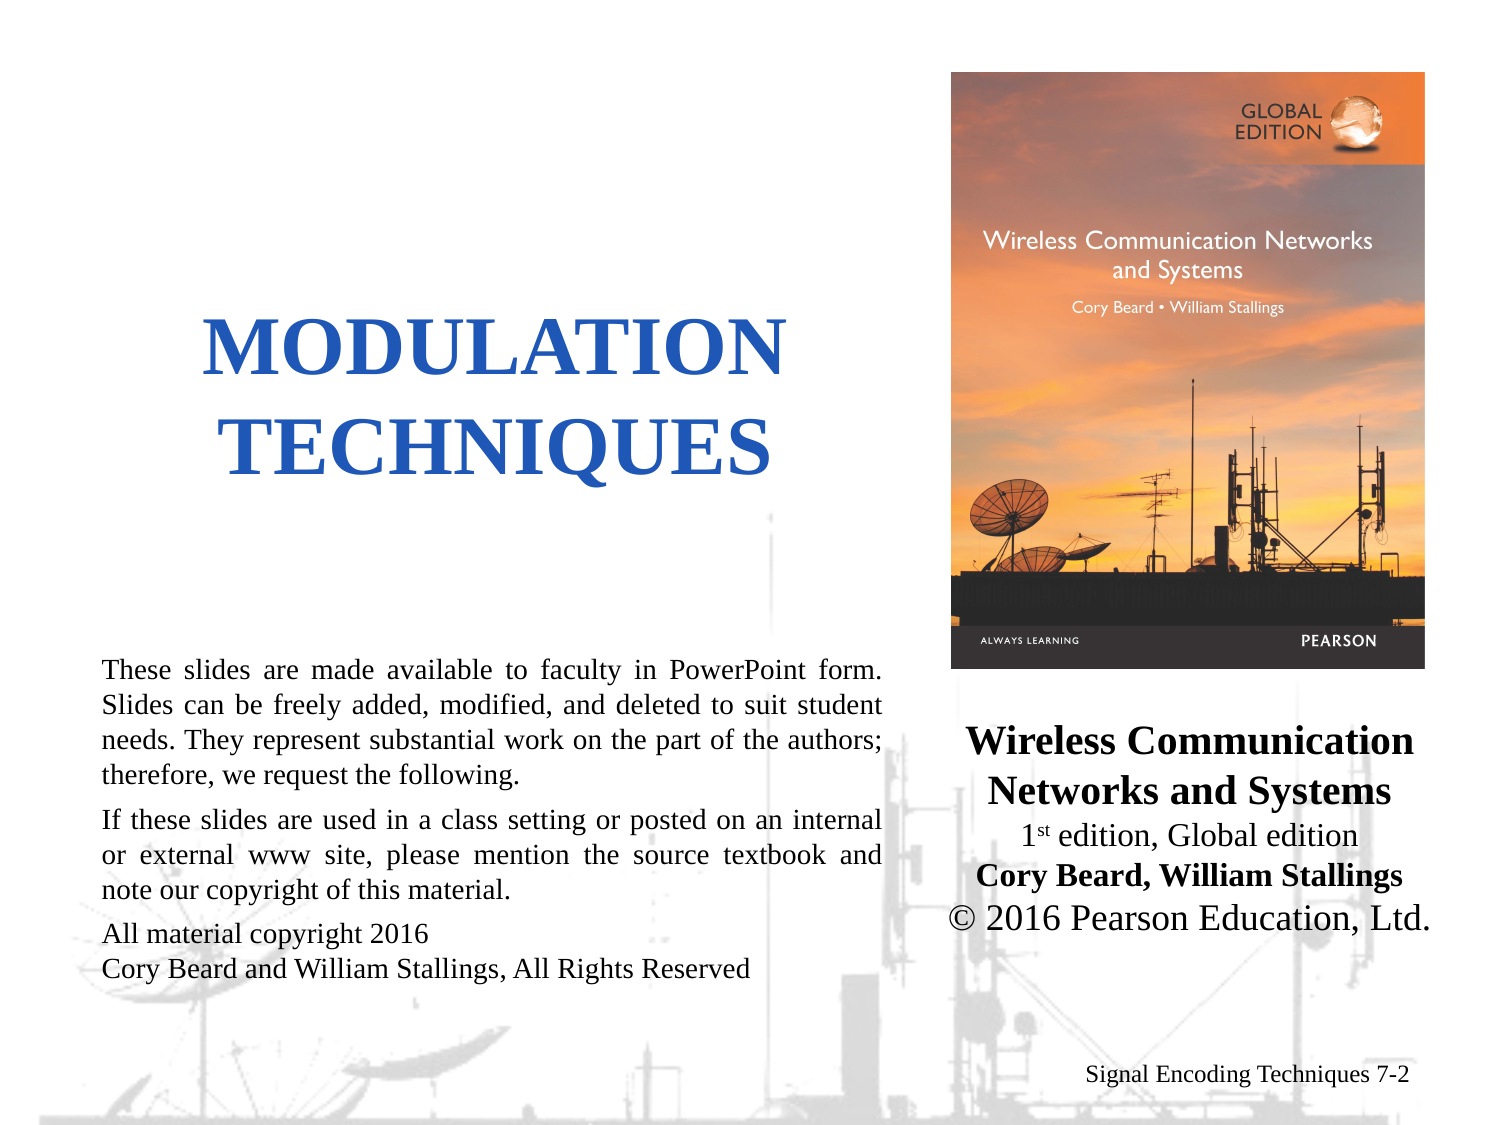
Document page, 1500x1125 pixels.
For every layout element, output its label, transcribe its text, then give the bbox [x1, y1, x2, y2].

picture [951, 72, 1425, 669]
title modulation techniques [89, 146, 901, 537]
slide_number Signal Encoding Techniques 7-2 [893, 1042, 1425, 1103]
